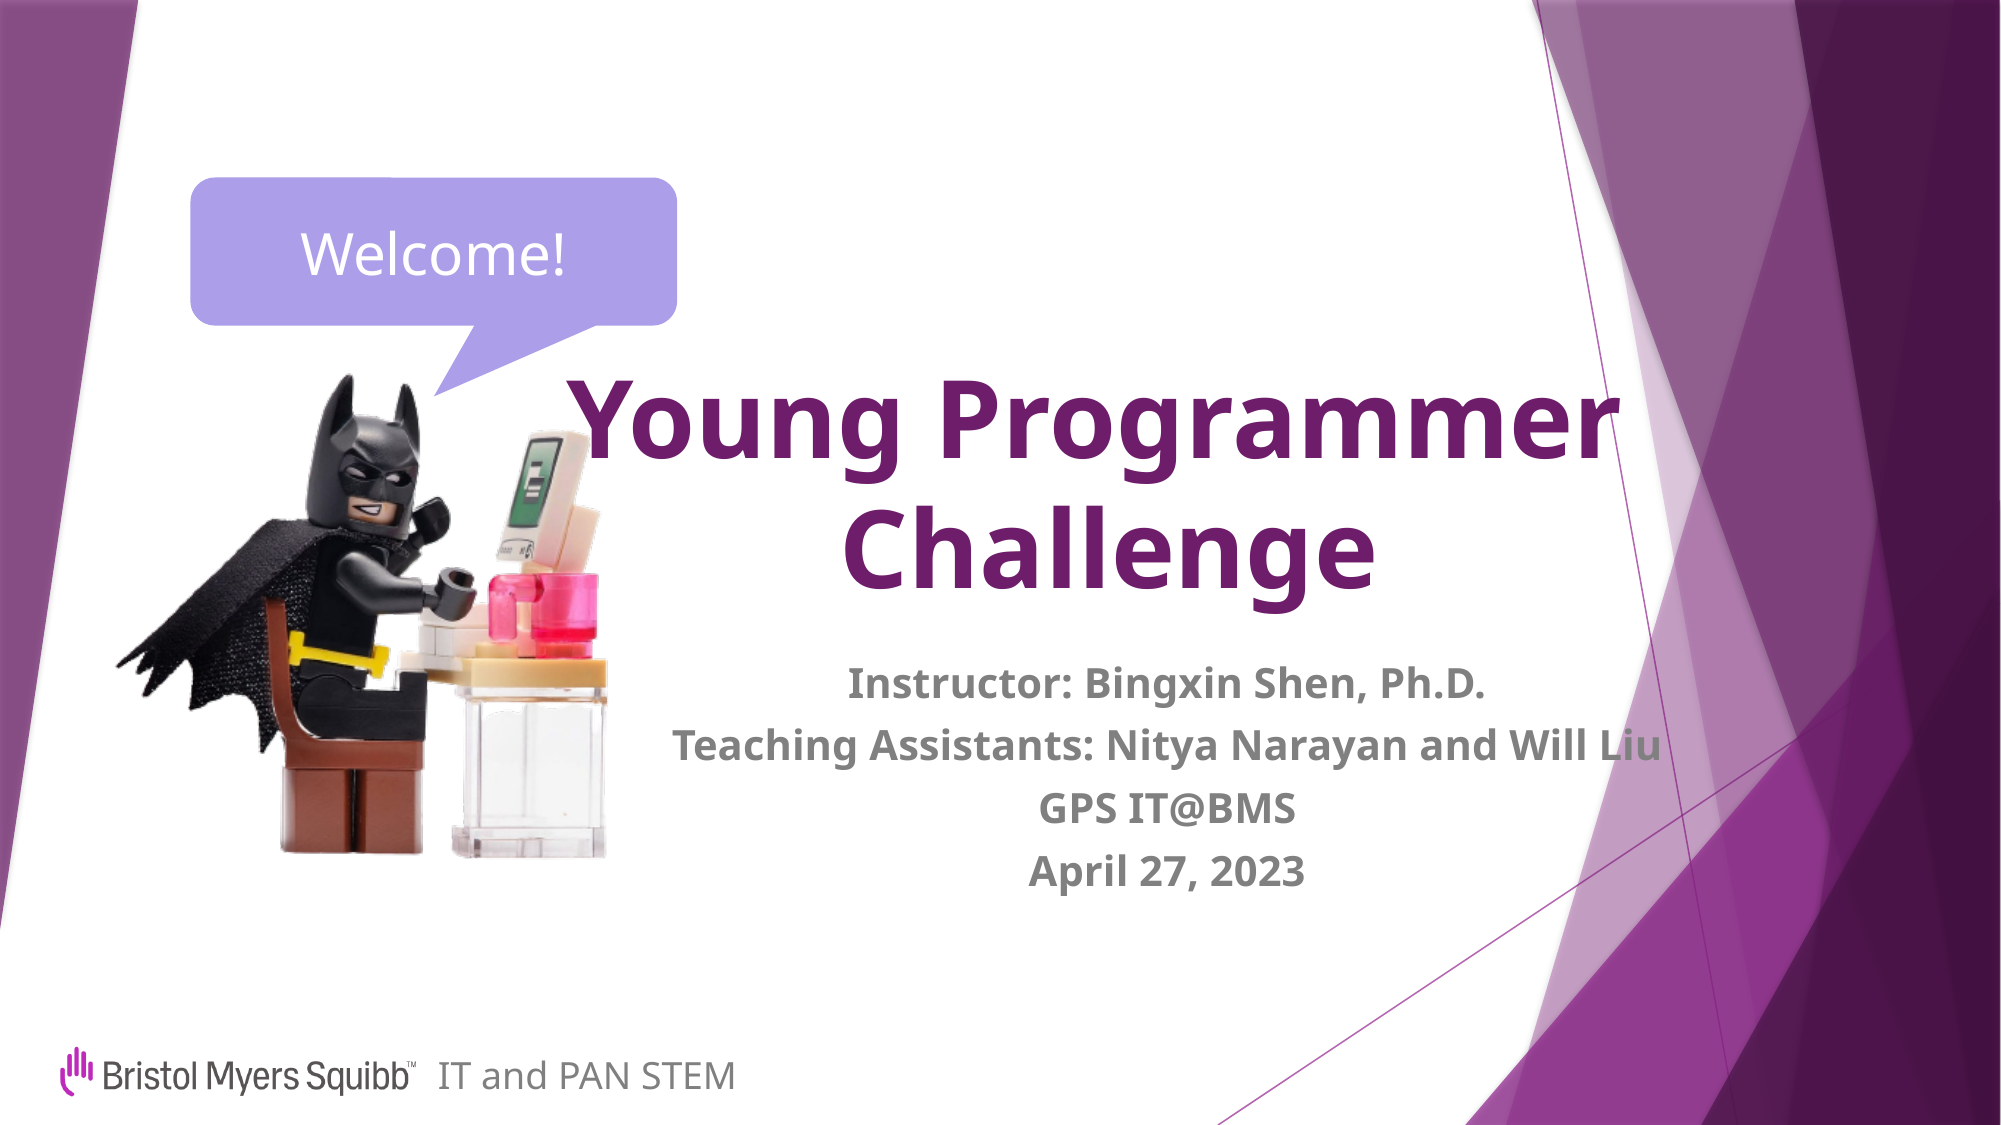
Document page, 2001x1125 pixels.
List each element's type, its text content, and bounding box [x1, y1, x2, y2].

picture [35, 1026, 427, 1113]
text_box Welcome! [188, 175, 679, 342]
picture [102, 342, 660, 892]
title Young Programmer Challenge [565, 224, 1702, 618]
subtitle Instructor: Bingxin Shen, Ph.D. Teaching Assistants: Nitya Narayan and Will Liu GPS IT@BMS April 27, 2023 [664, 649, 1702, 850]
